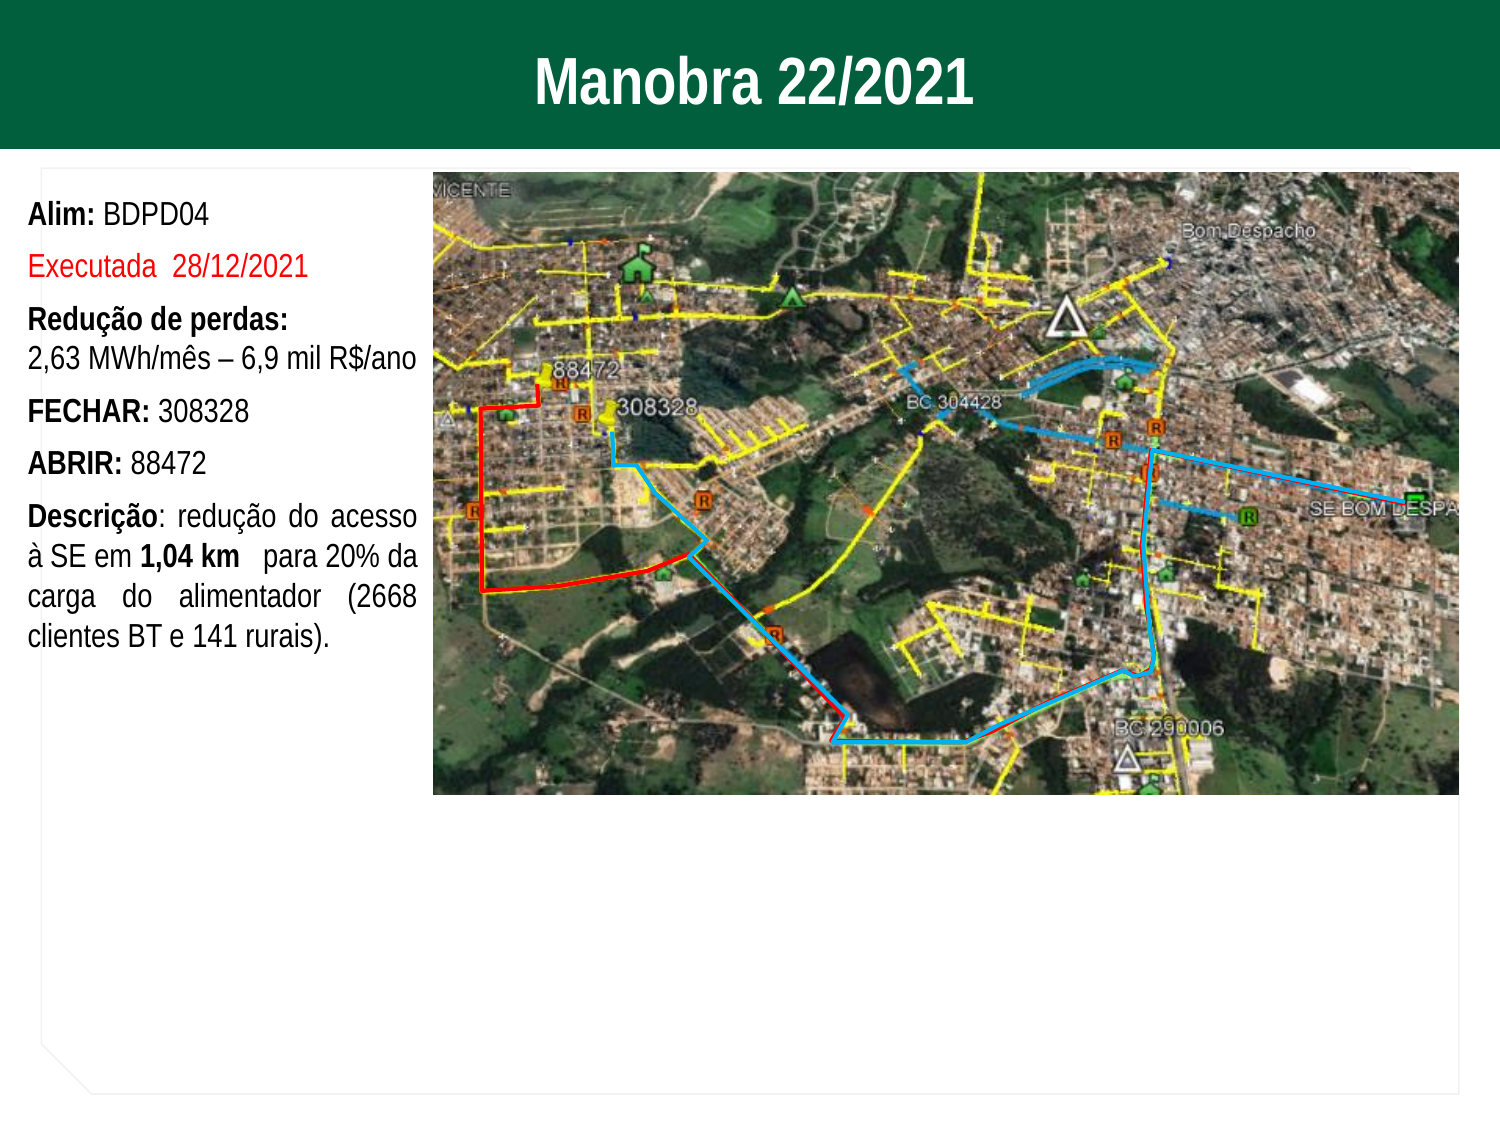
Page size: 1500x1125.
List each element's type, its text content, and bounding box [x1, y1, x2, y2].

list Alim: BDPD04 Executada 28/12/2021 Redução de perdas: 2,63 MWh/mês – 6,9 mil R$/ano FECHAR: 308328 ABRIR: 88472 Descrição: redução do acesso à SE em 1,04 km para 20% da carga do alimentador (2668 clientes BT e 141 rurais). [12, 184, 427, 244]
picture [0, 0, 1500, 149]
picture [432, 172, 1459, 795]
title Manobra 22/2021 [51, 19, 1459, 138]
